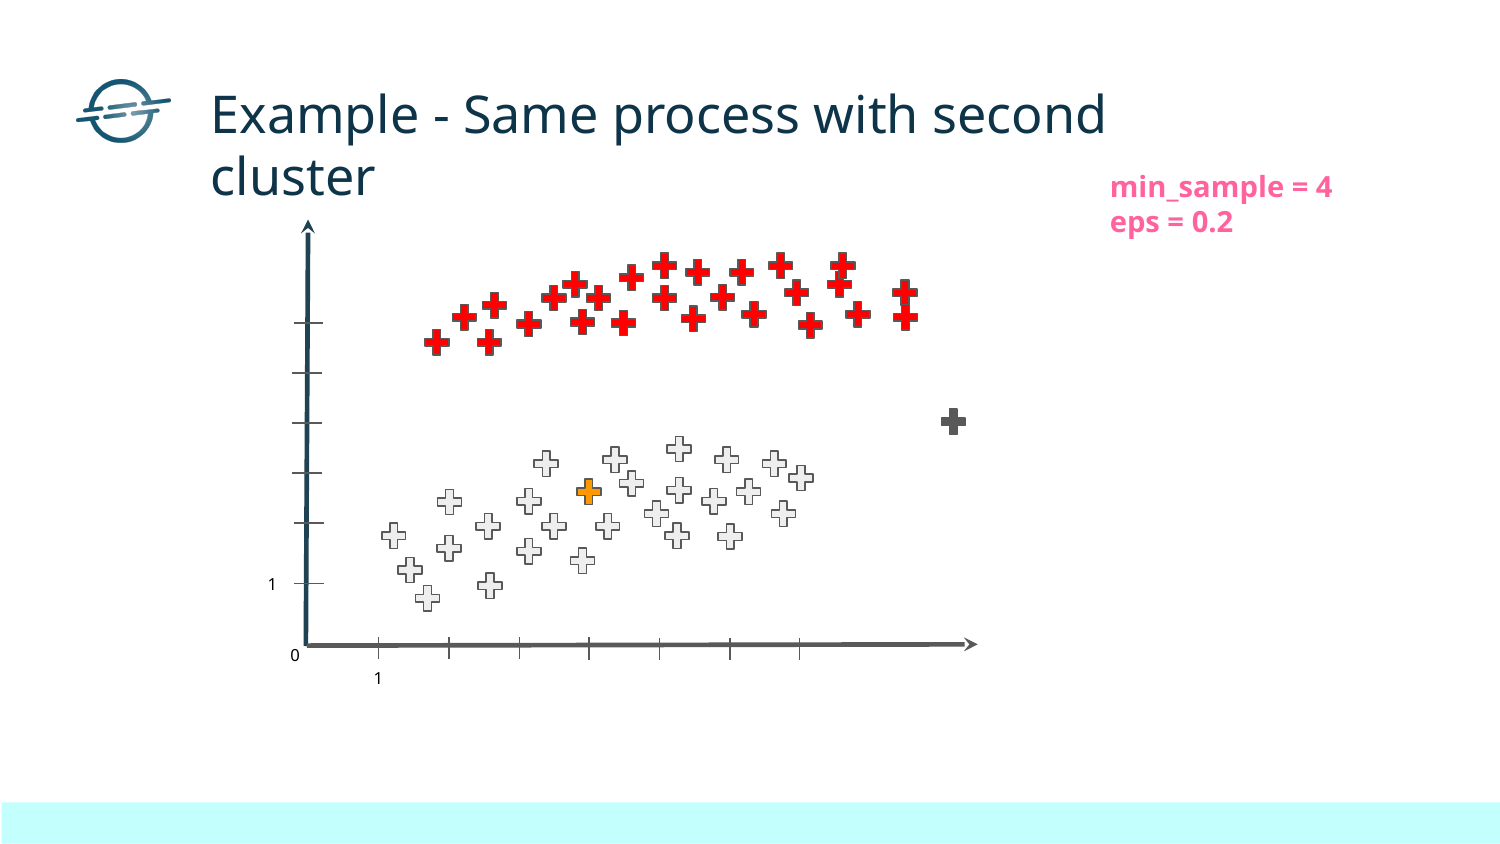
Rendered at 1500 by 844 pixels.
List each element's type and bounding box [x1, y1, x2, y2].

text_box [563, 271, 588, 297]
text_box [516, 488, 541, 514]
text_box [827, 253, 855, 297]
text_box [516, 311, 541, 337]
text_box [424, 329, 449, 355]
text_box [381, 522, 406, 549]
text_box [476, 513, 501, 539]
picture [75, 78, 171, 143]
text_box [541, 285, 566, 311]
text_box [603, 447, 627, 473]
text_box [570, 548, 595, 574]
text_box [729, 259, 754, 285]
text_box [611, 310, 636, 336]
text_box [415, 585, 440, 611]
text_box [340, 666, 417, 689]
text_box [789, 465, 813, 491]
text_box [718, 523, 743, 550]
text_box [570, 309, 595, 335]
text_box [452, 304, 477, 330]
text_box [667, 436, 692, 462]
text_box [595, 513, 620, 539]
text_box [736, 479, 761, 505]
text_box [619, 470, 644, 497]
title [195, 66, 1196, 154]
text_box [516, 538, 541, 564]
text_box [941, 409, 966, 435]
text_box [742, 301, 767, 327]
text_box [685, 259, 710, 285]
text_box [714, 447, 739, 473]
text_box [784, 280, 809, 306]
text_box [437, 535, 461, 561]
text_box [534, 451, 559, 477]
text_box [665, 522, 689, 549]
text_box [215, 219, 978, 666]
text_box [771, 501, 796, 527]
text_box [398, 557, 422, 583]
text_box [798, 312, 823, 338]
text_box [477, 329, 502, 355]
text_box [762, 451, 787, 477]
text_box [667, 477, 692, 503]
text_box [652, 285, 677, 311]
text_box [478, 573, 502, 599]
text_box [1, 802, 1500, 844]
text_box [541, 513, 566, 539]
text_box [652, 253, 677, 279]
text_box [576, 479, 601, 505]
text_box [892, 280, 918, 330]
text_box [701, 488, 726, 514]
text_box [619, 265, 644, 291]
text_box [586, 285, 611, 311]
text_box [768, 253, 793, 279]
text_box [710, 284, 735, 310]
text_box [644, 501, 669, 527]
text_box [1094, 152, 1465, 237]
text_box [681, 306, 706, 332]
text_box [482, 292, 507, 318]
text_box [437, 489, 462, 515]
text_box [845, 301, 870, 327]
